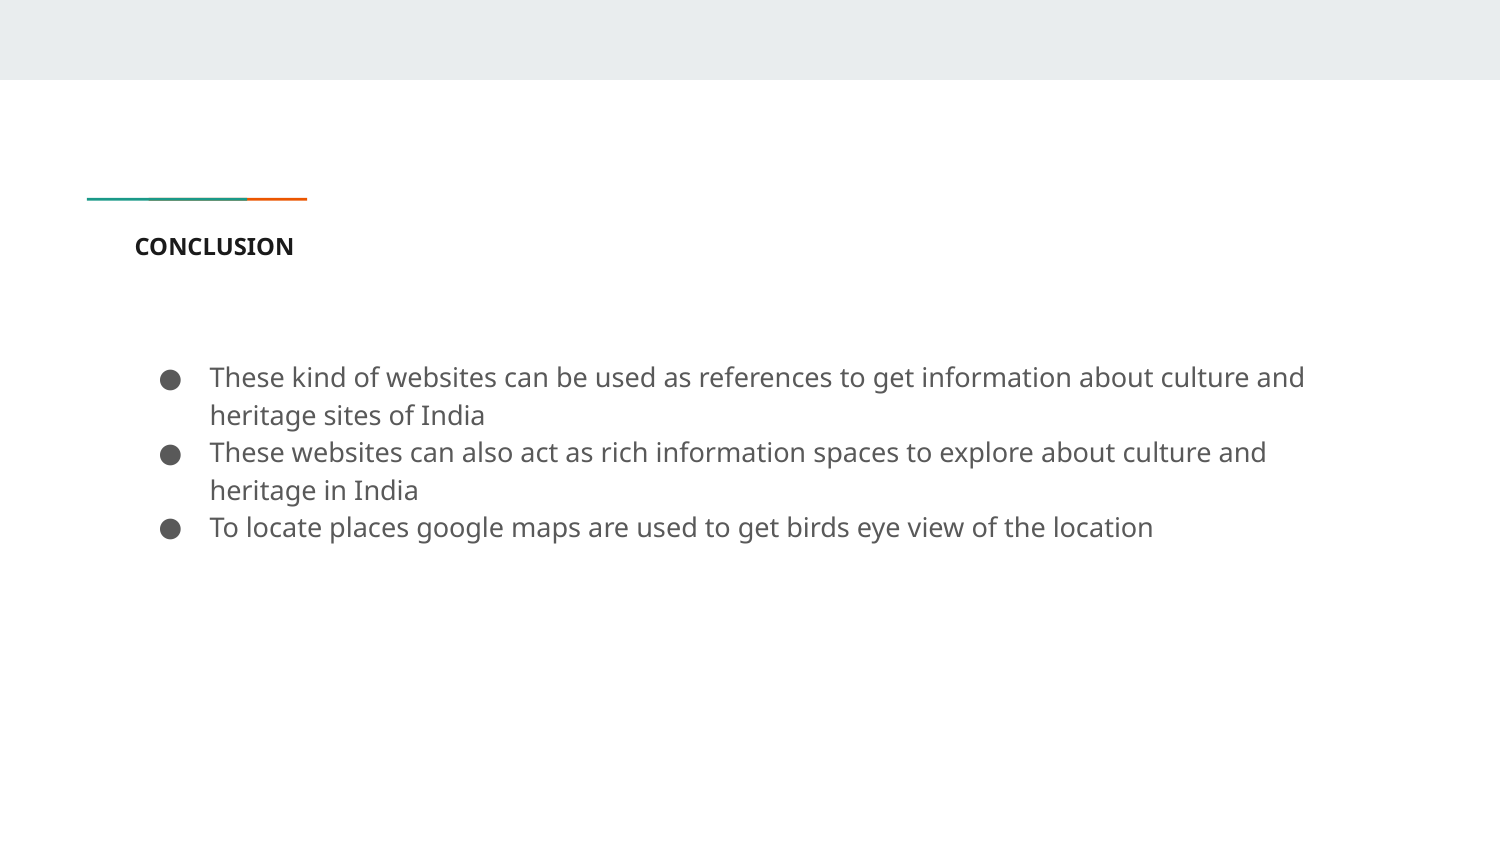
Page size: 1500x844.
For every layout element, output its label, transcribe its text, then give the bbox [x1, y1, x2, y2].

title CONCLUSION [119, 216, 1381, 305]
list These kind of websites can be used as references to get information about culture and heritage sites of India These websites can also act as rich information spaces to explore about culture and heritage in India To locate places google maps are used to get birds eye view of the location [119, 341, 1381, 712]
